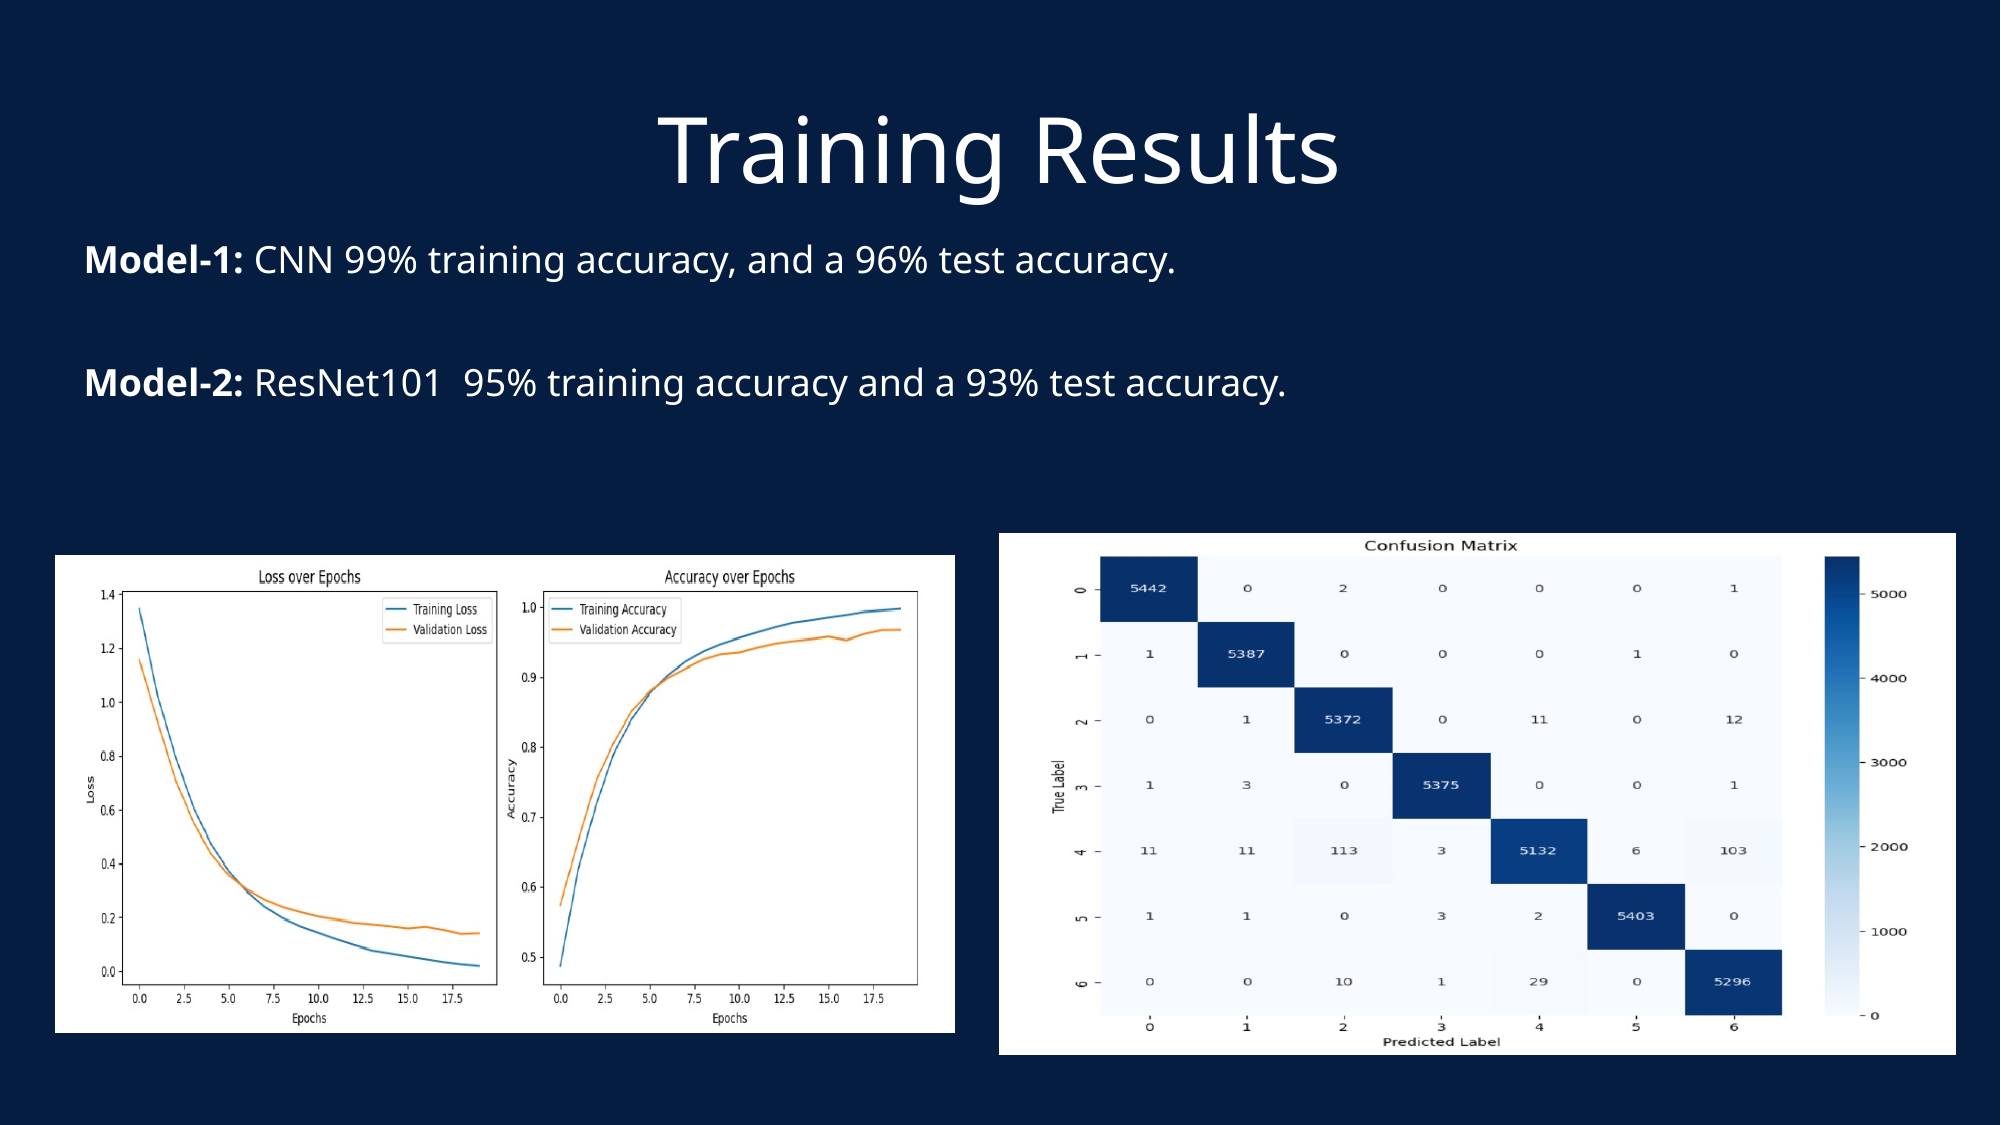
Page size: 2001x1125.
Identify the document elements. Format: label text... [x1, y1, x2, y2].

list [54, 555, 955, 1033]
title Training Results [137, 59, 1863, 233]
text_box Model-1: CNN 99% training accuracy, and a 96% test accuracy. Model-2: ResNet101 95% training accuracy and a 93% test accuracy. [68, 233, 1932, 439]
picture [999, 533, 1956, 1055]
